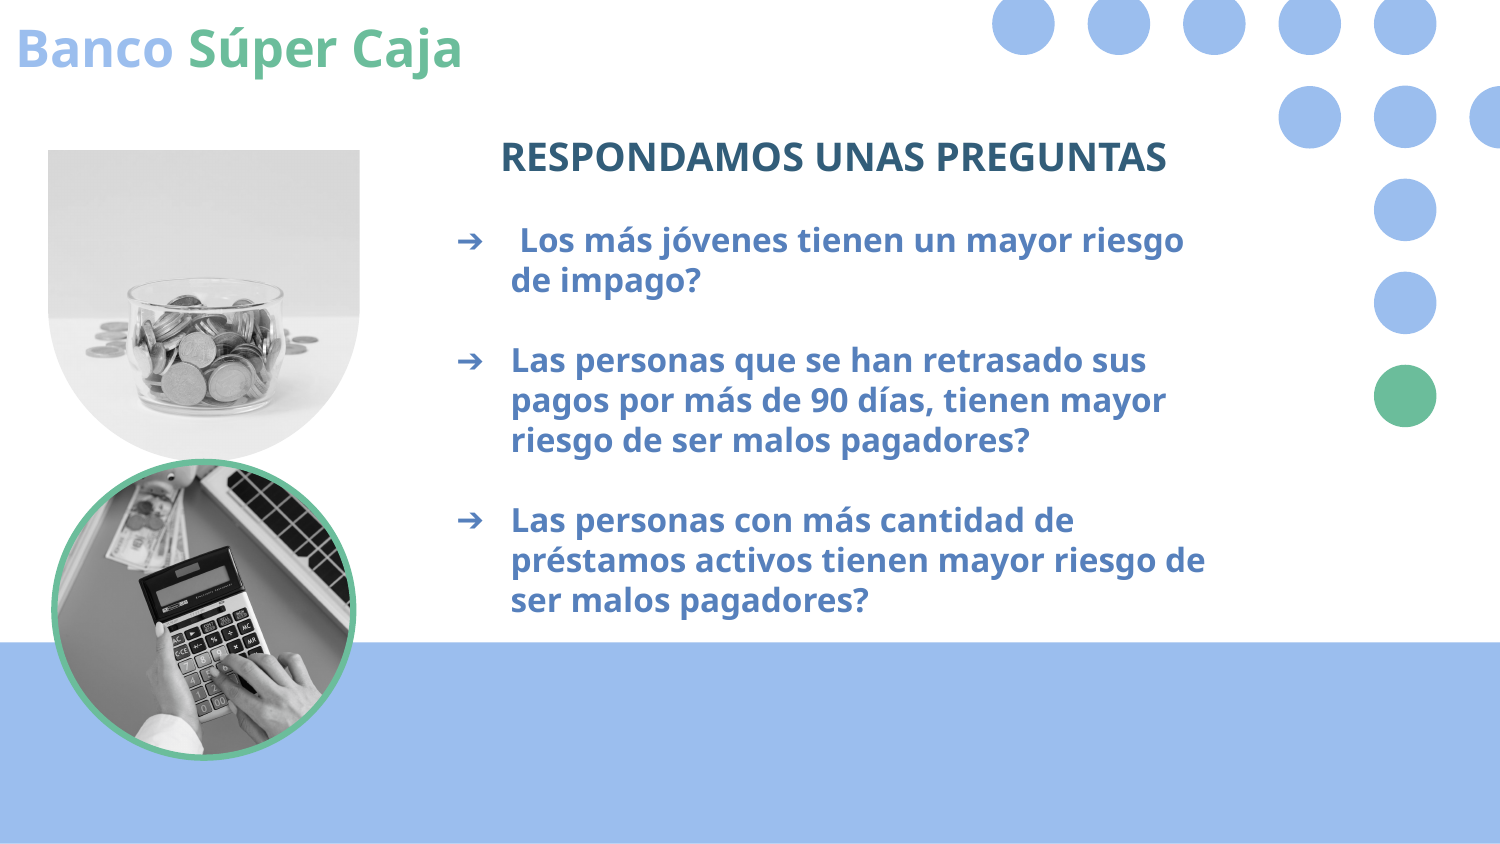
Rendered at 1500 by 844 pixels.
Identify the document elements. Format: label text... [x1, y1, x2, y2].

title Banco Súper Caja [0, 0, 835, 139]
text_box RESPONDAMOS UNAS PREGUNTAS Los más jóvenes tienen un mayor riesgo de impago? Las personas que se han retrasado sus pagos por más de 90 días, tienen mayor riesgo de ser malos pagadores? Las personas con más cantidad de préstamos activos tienen mayor riesgo de ser malos pagadores? [420, 117, 1248, 754]
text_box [991, 0, 1500, 428]
picture [47, 149, 360, 758]
